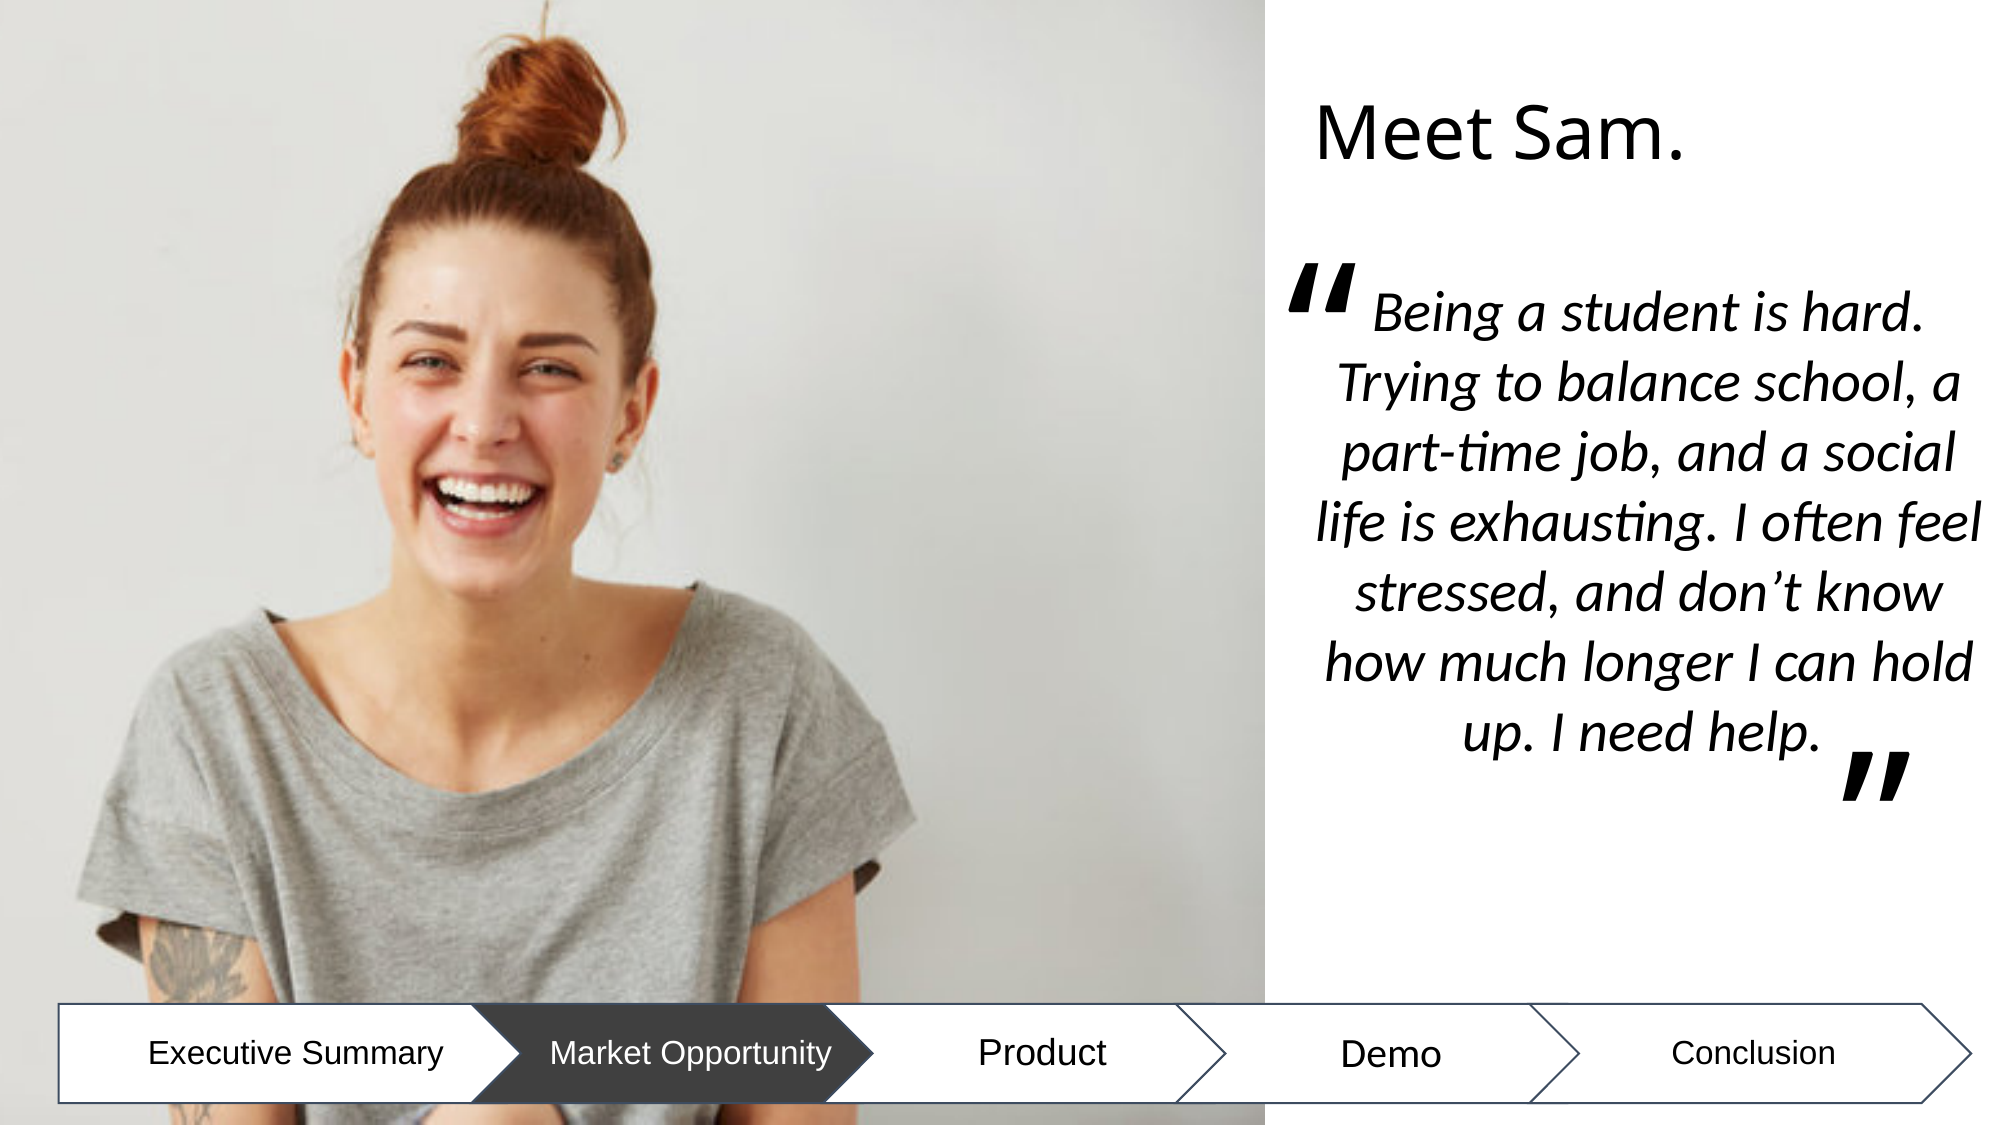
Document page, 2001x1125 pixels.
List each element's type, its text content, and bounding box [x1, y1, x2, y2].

text_box Being a student is hard. Trying to balance school, a part-time job, and a social life is exhausting. I often feel stressed, and don’t know how much longer I can hold up. I need help. [1298, 266, 2000, 771]
text_box “ [1271, 198, 1373, 499]
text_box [58, 1003, 1972, 1104]
picture [0, 0, 1265, 1125]
text_box Meet Sam. [1298, 76, 2000, 182]
text_box “ [1825, 565, 1927, 866]
